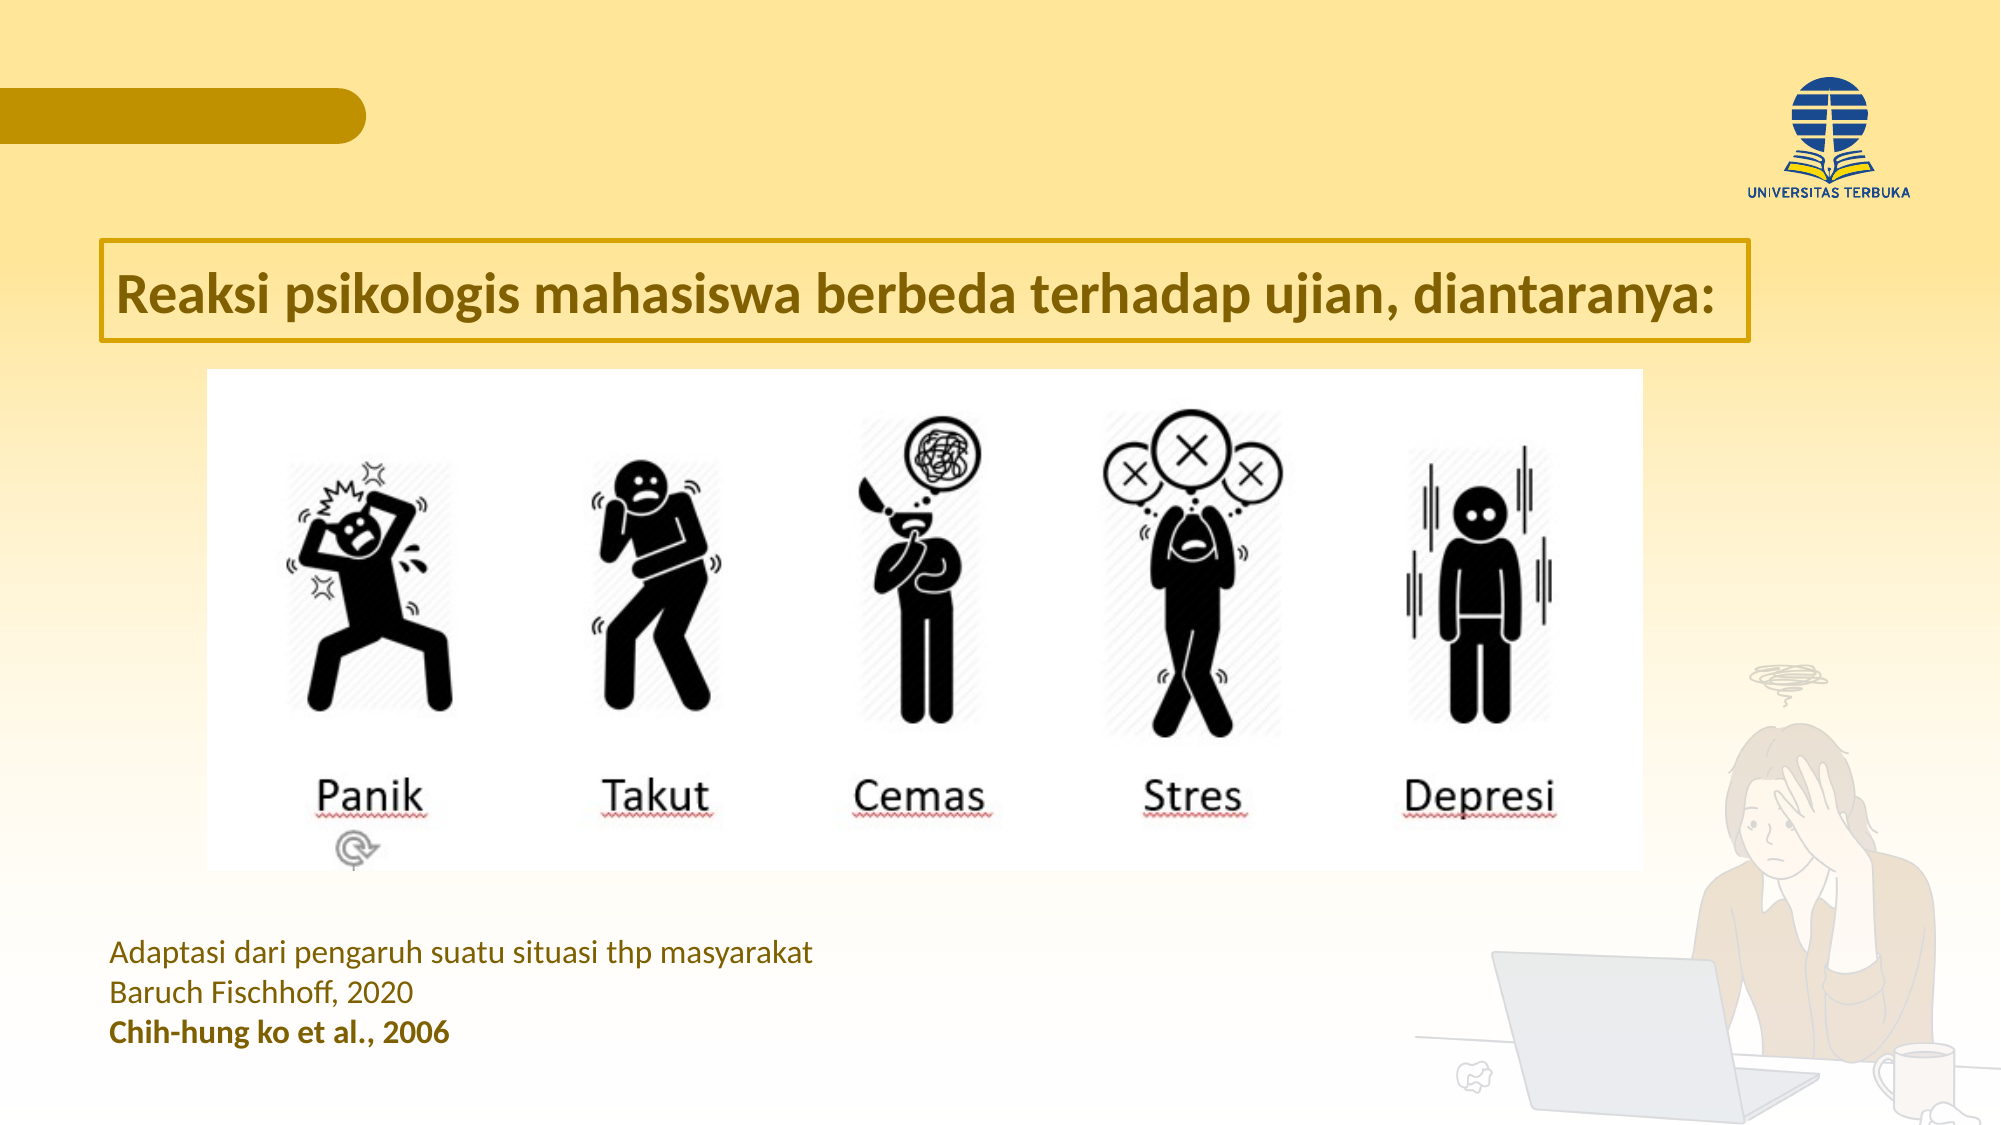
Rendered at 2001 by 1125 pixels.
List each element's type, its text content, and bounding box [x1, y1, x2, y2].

text_box Reaksi psikologis mahasiswa berbeda terhadap ujian, diantaranya: [101, 240, 1749, 341]
picture [1748, 76, 1910, 198]
text_box [0, 87, 368, 145]
text_box Adaptasi dari pengaruh suatu situasi thp masyarakat Baruch Fischhoff, 2020 Chih-hung ko et al., 2006 [94, 922, 1415, 1058]
picture [207, 369, 2000, 1125]
text_box [0, 0, 2000, 1125]
